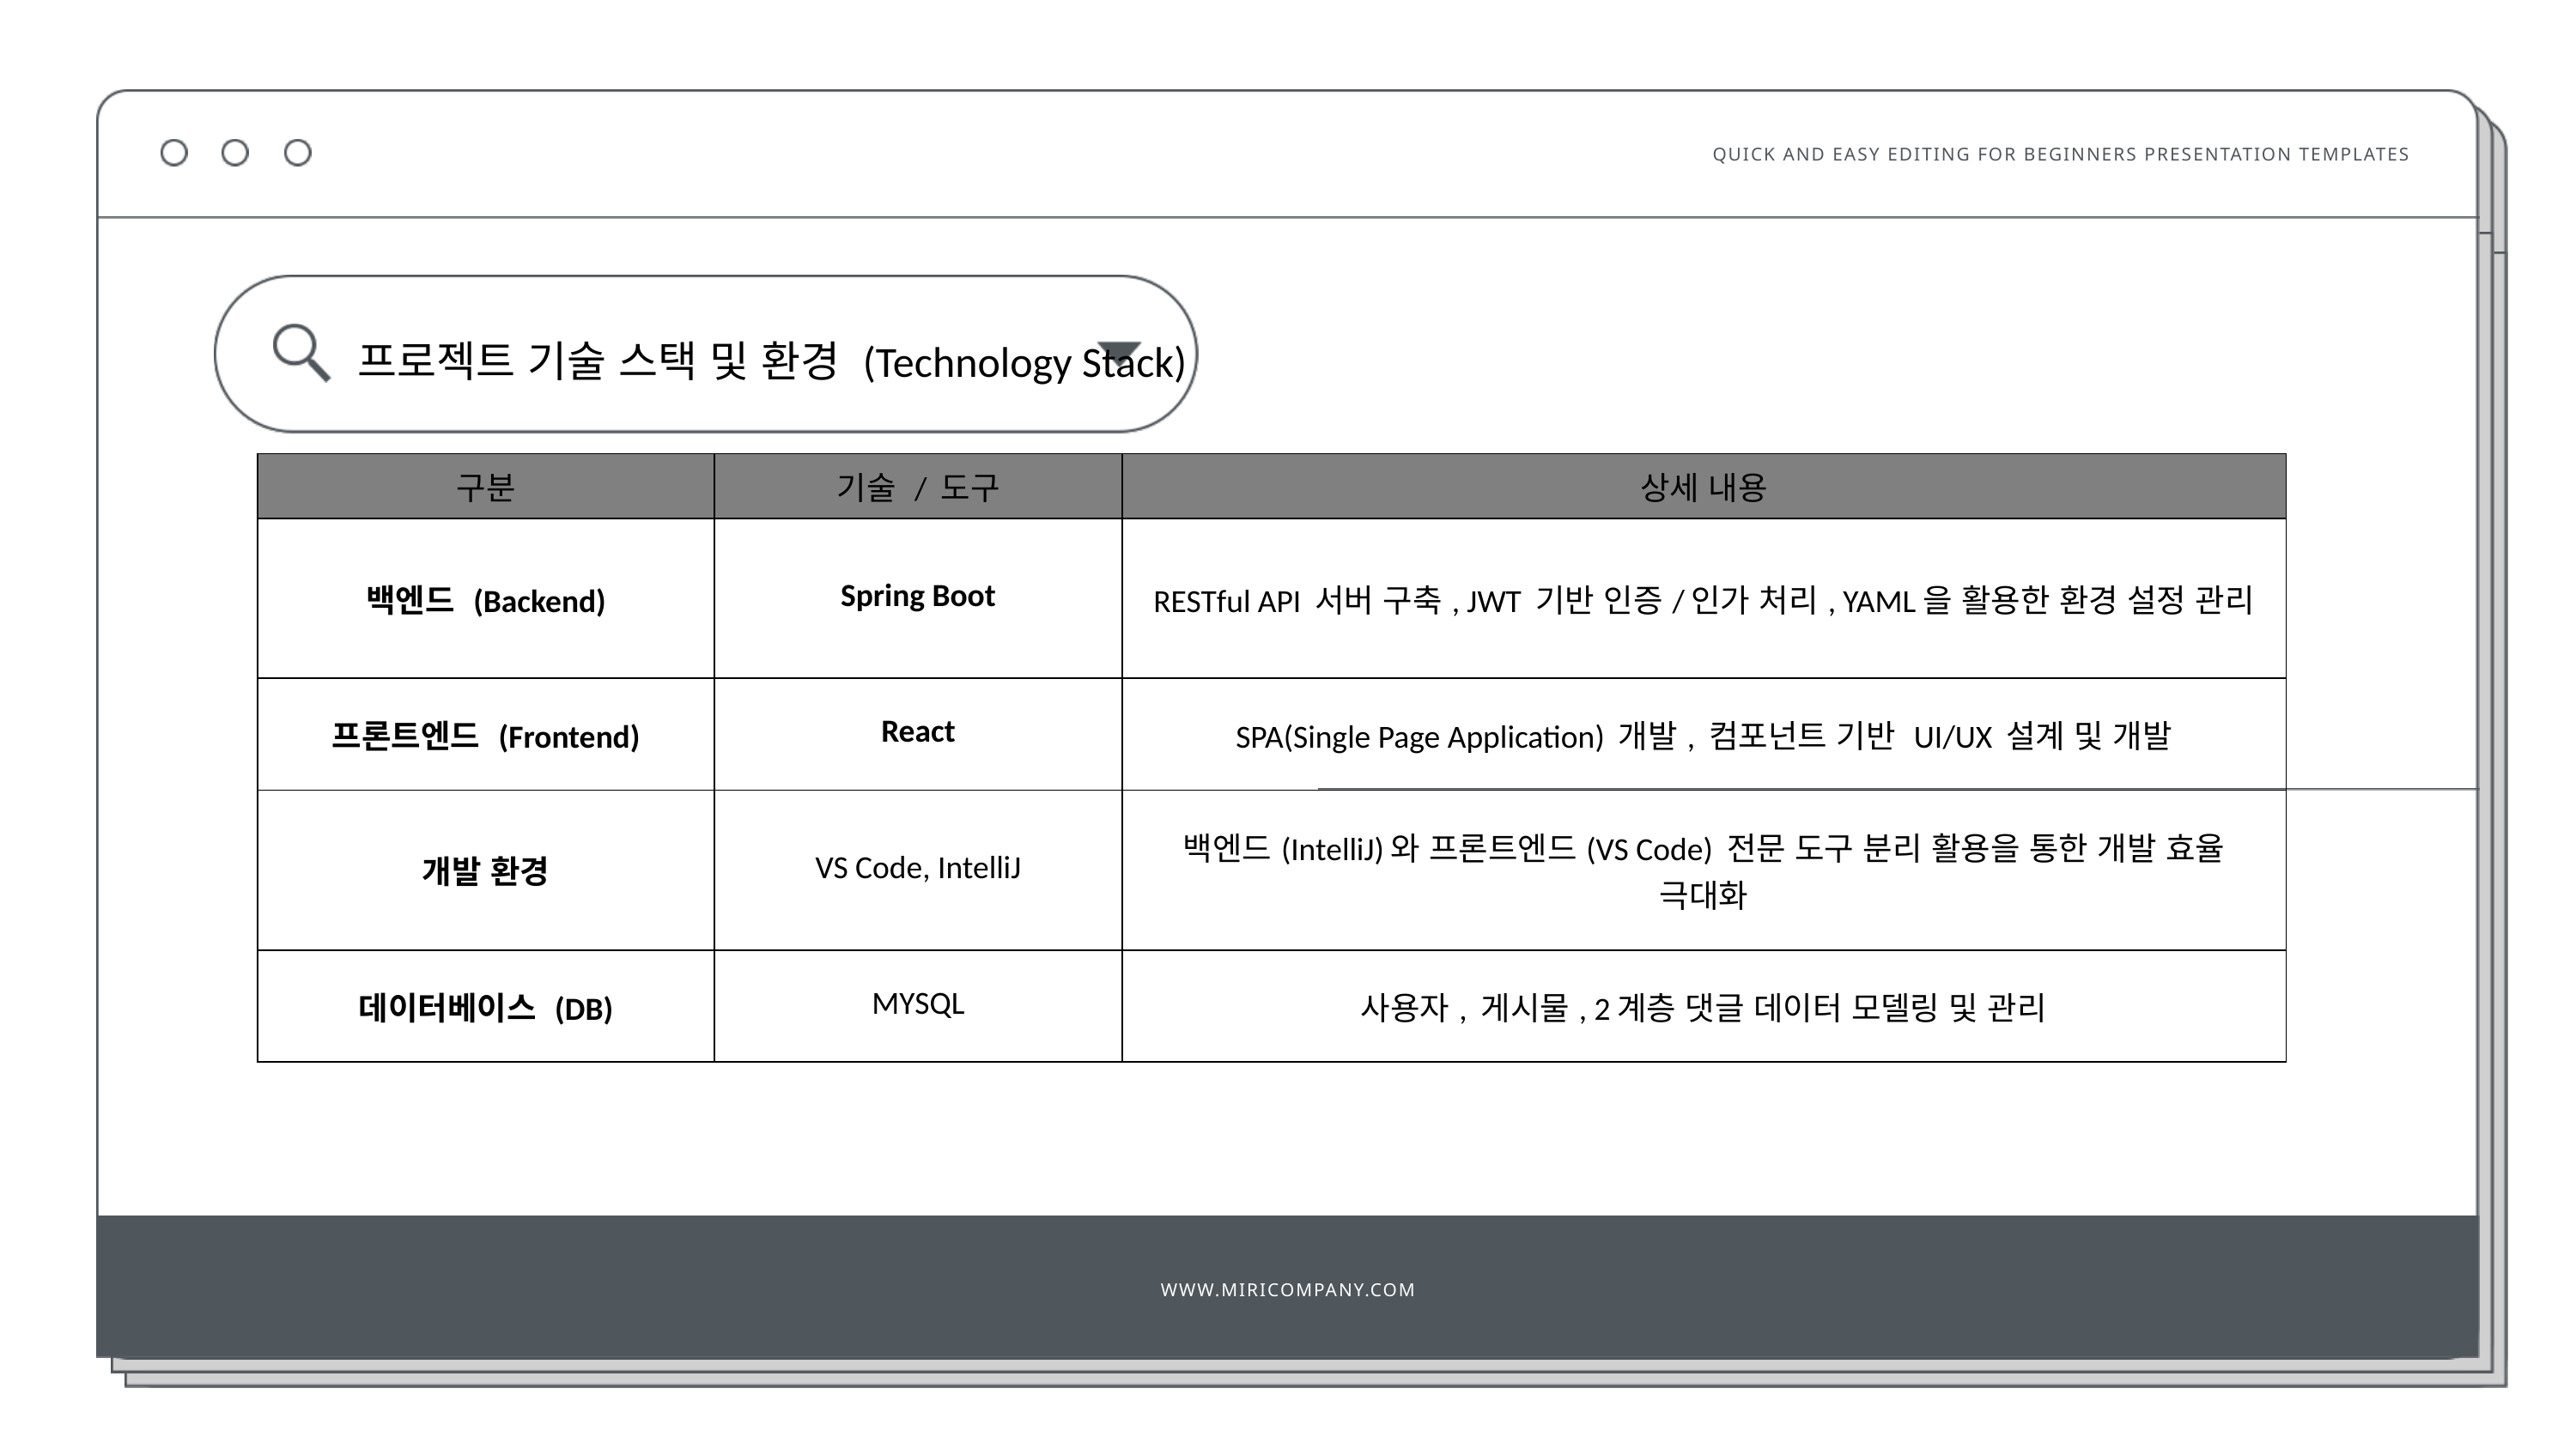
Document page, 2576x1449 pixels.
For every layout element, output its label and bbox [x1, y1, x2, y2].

picture [96, 88, 2508, 1388]
